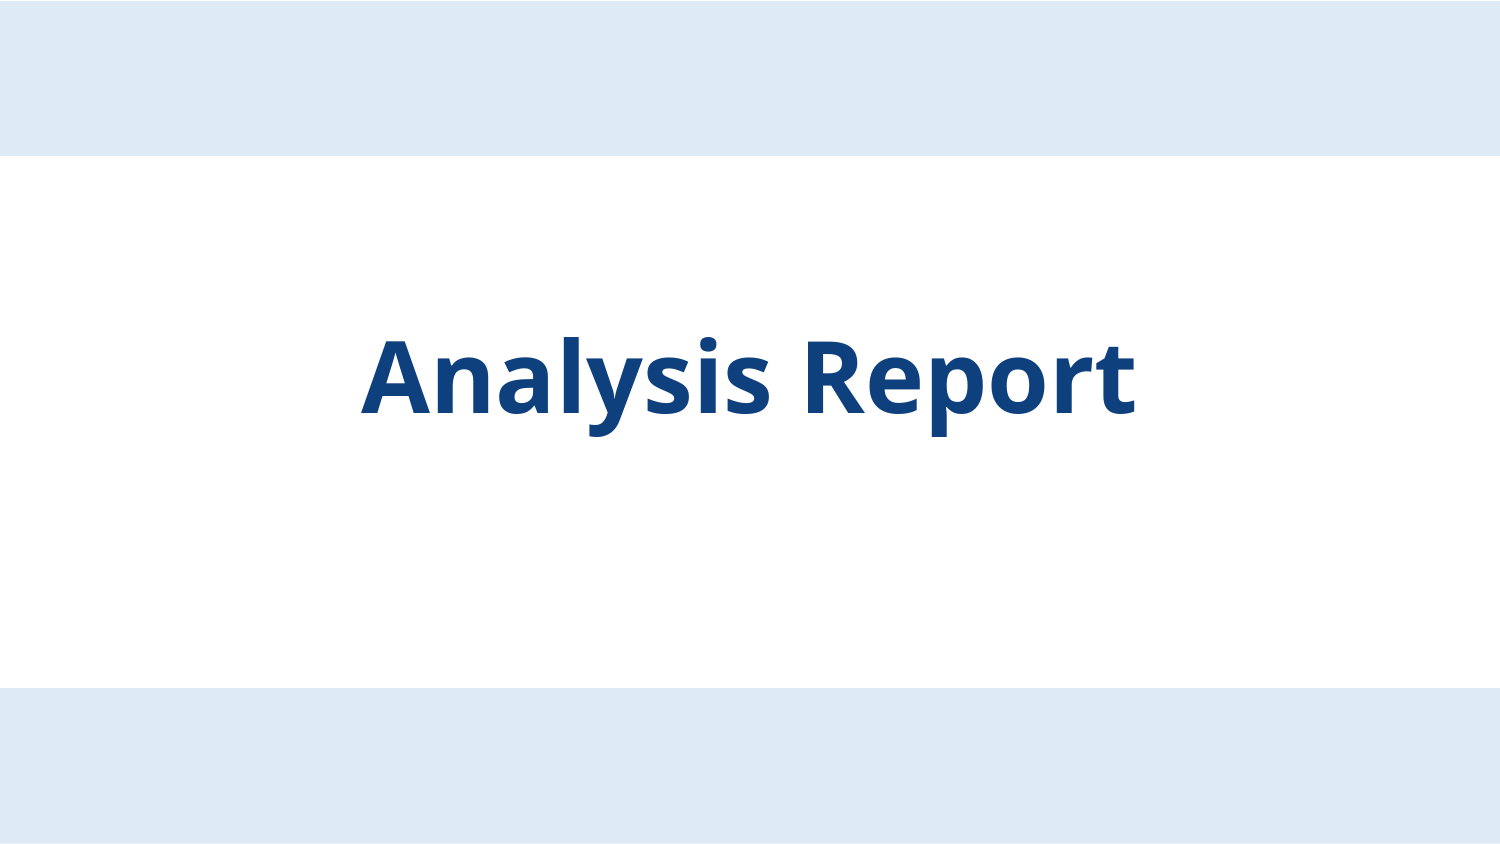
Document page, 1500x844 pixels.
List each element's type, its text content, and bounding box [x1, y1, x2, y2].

text_box [0, 688, 1500, 844]
title Analysis Report [51, 299, 1449, 546]
text_box [0, 1, 1500, 156]
text_box [0, 156, 1500, 688]
